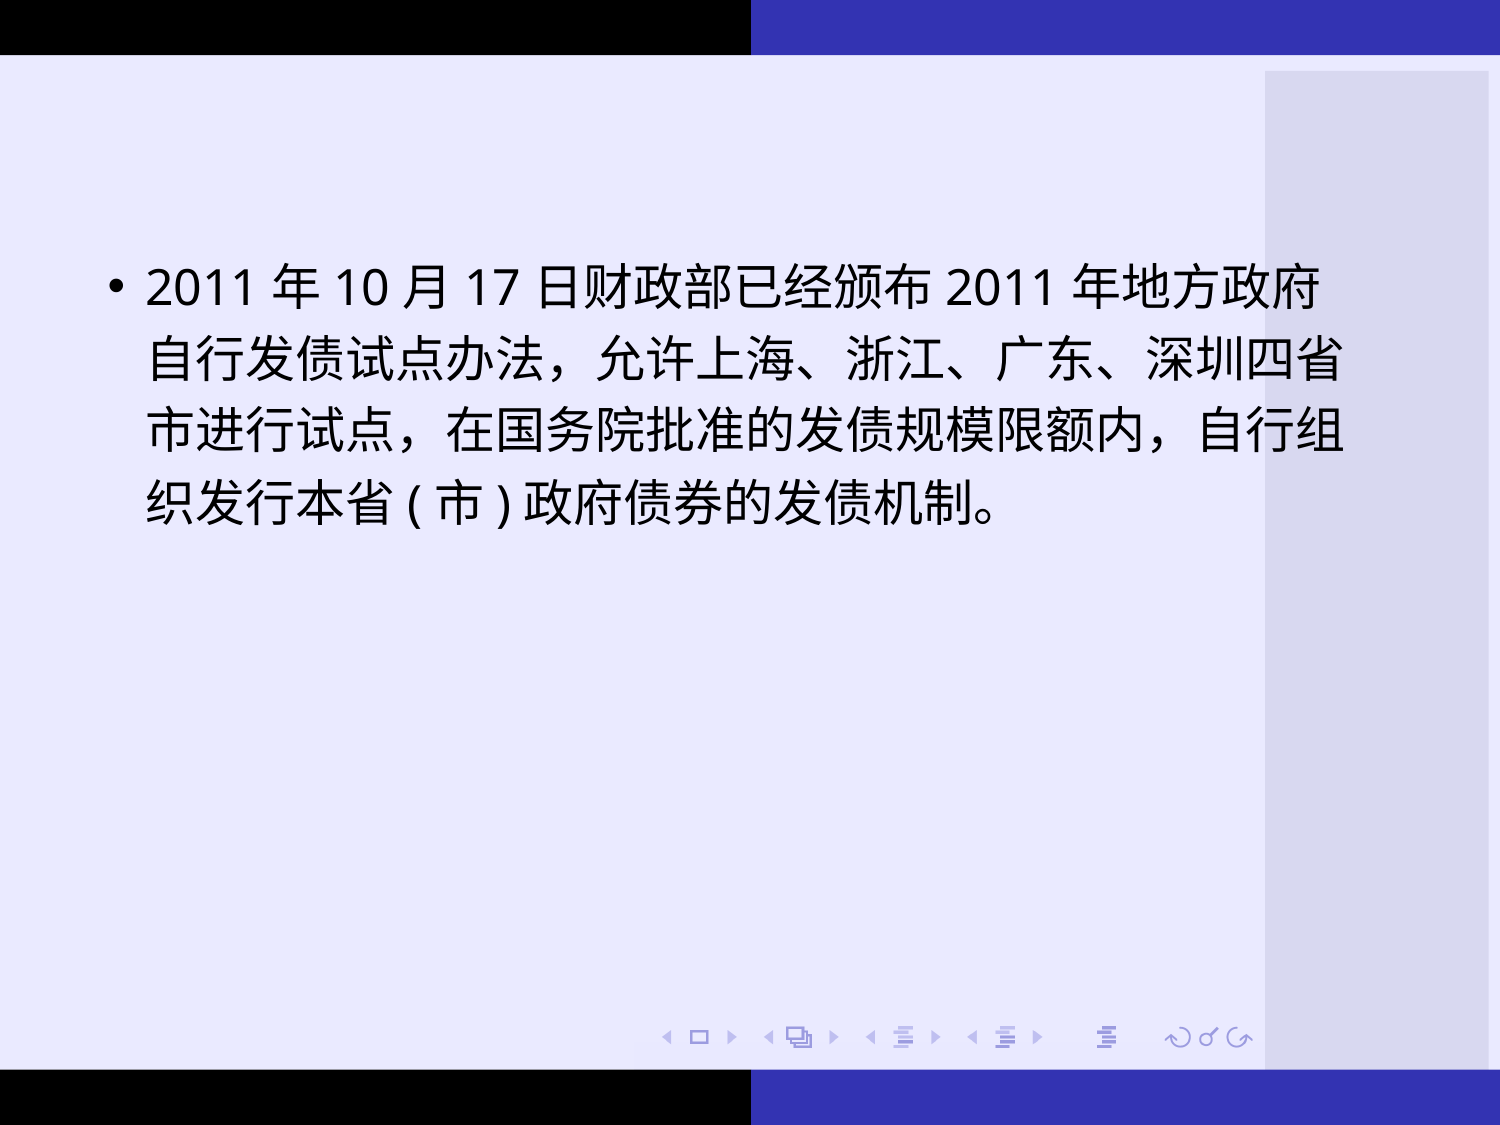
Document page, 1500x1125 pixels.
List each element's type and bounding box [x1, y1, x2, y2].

text_box [0, 0, 1500, 1125]
